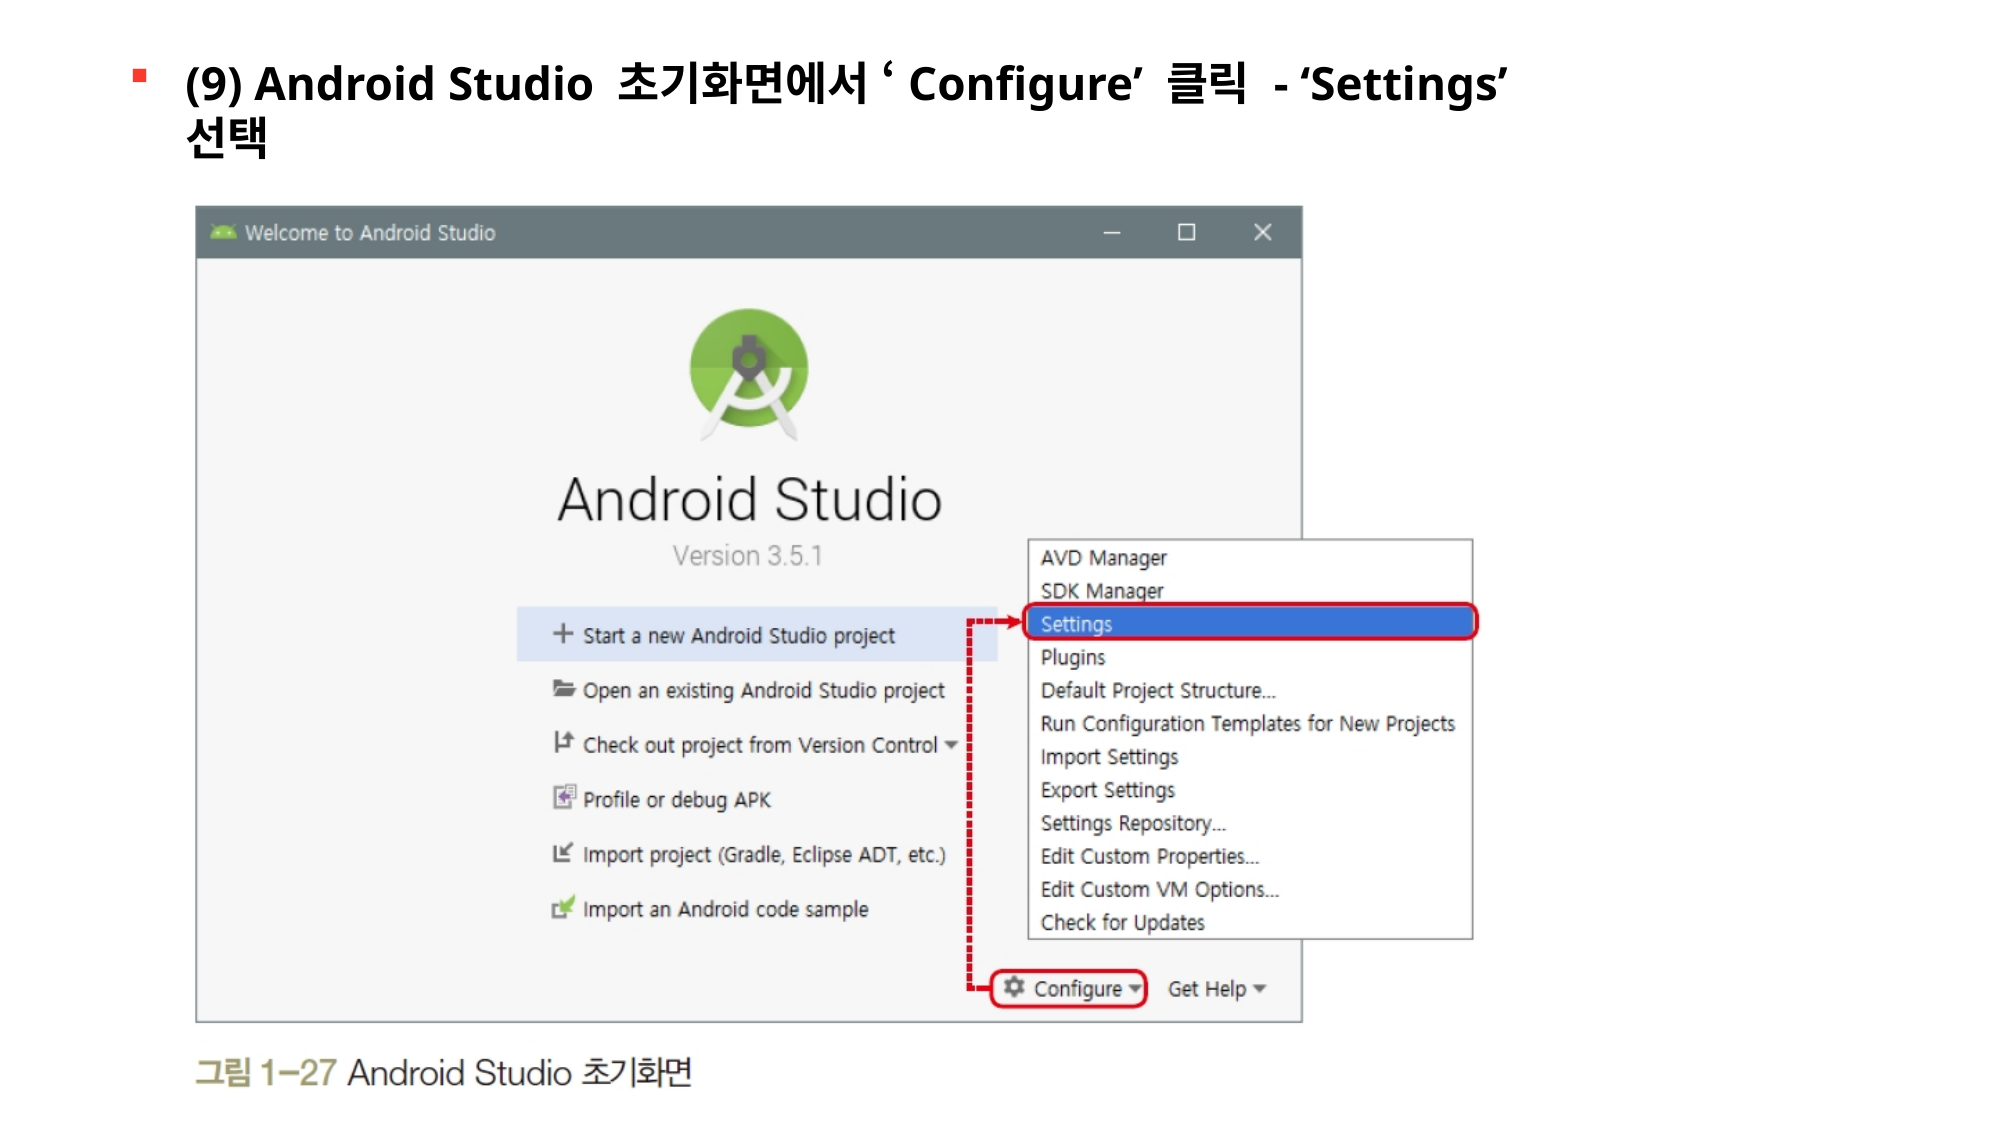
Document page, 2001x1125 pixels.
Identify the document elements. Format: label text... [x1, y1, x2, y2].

text_box (9) Android Studio 초기화면에서 ‘Configure’ 클릭 - ‘Settings’ 선택 [129, 54, 1557, 762]
picture [190, 199, 1482, 1091]
